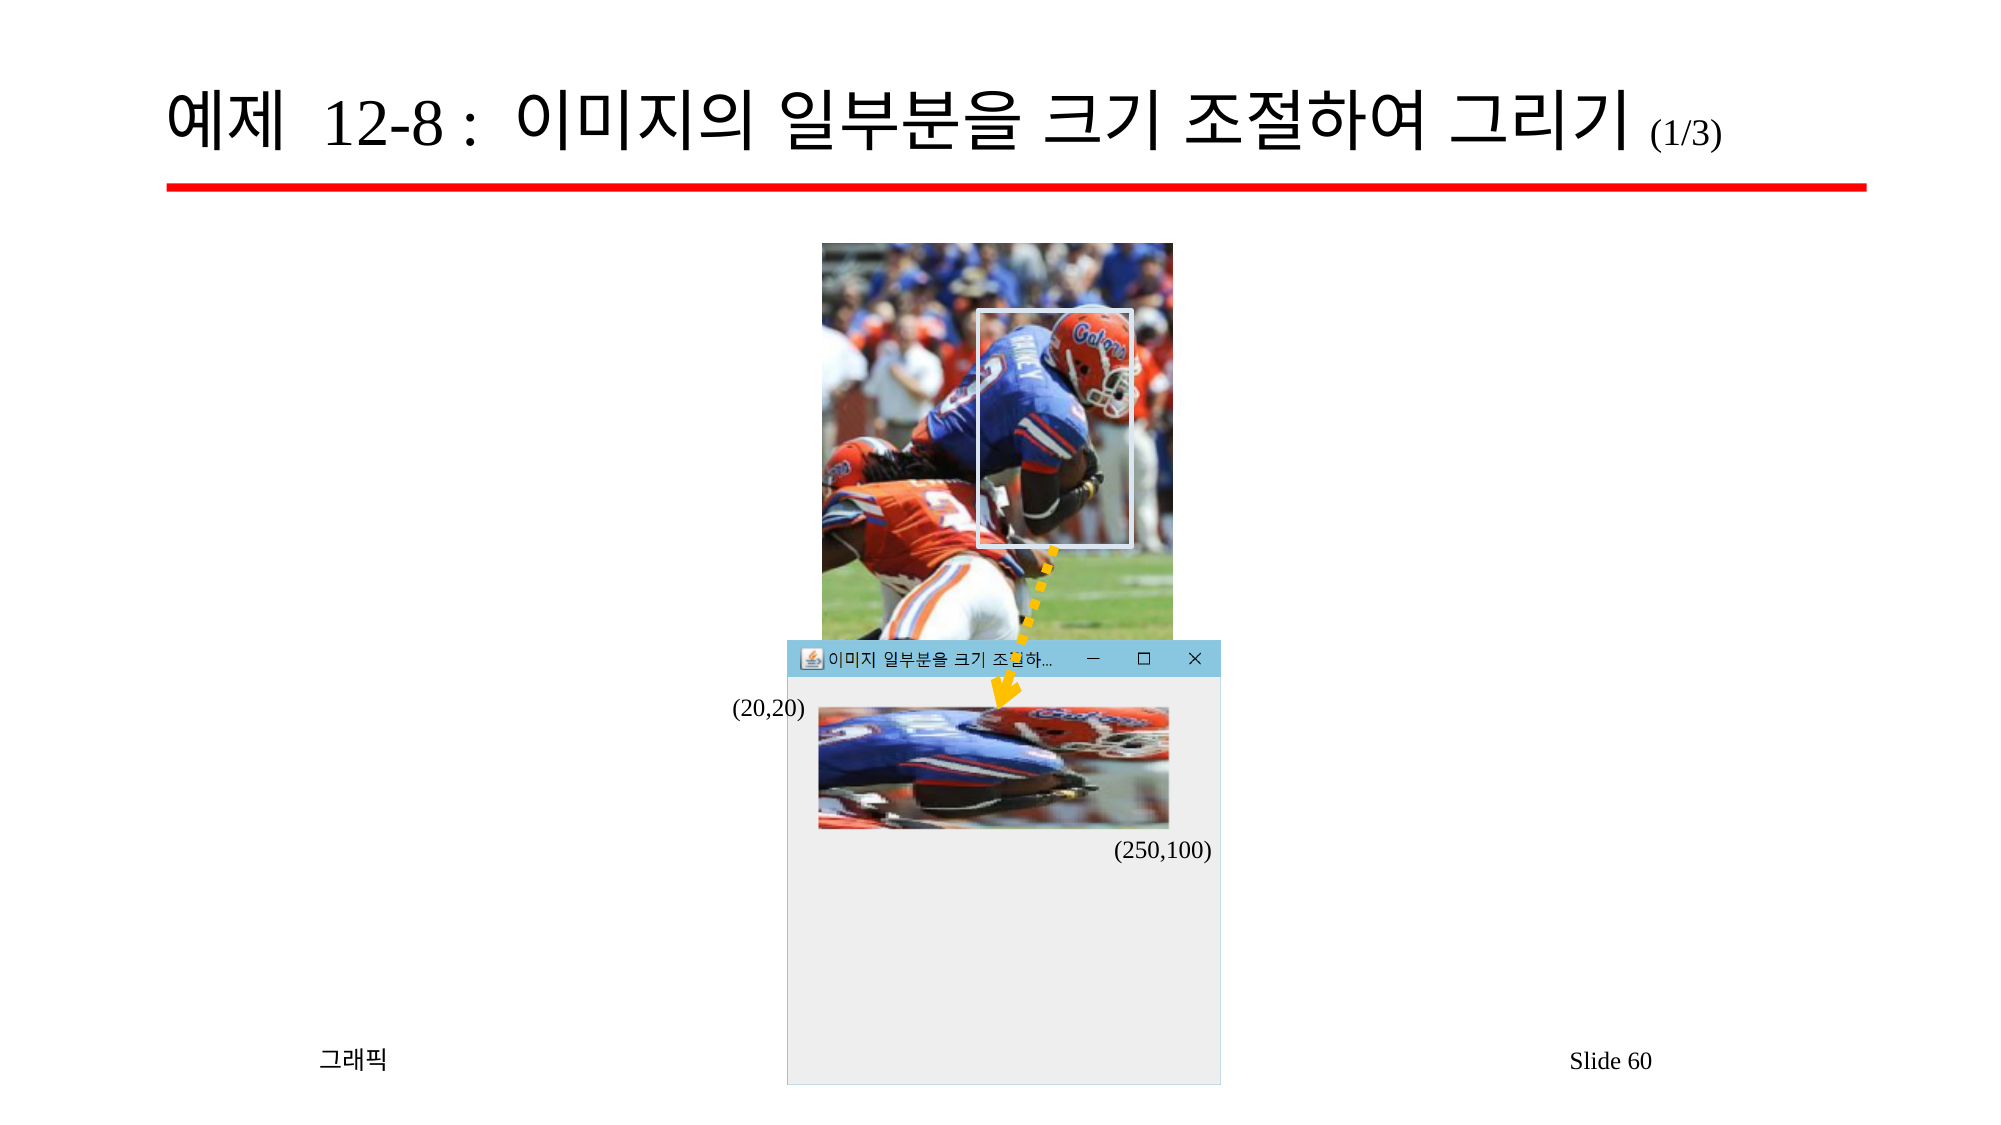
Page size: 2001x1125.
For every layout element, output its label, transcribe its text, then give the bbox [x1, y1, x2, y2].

text_box (20,20) [717, 684, 782, 730]
picture [787, 243, 1221, 1086]
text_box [997, 546, 1055, 710]
title 예제 12-8 : 이미지의 일부분을 크기 조절하여 그리기(1/3) [150, 50, 1850, 188]
